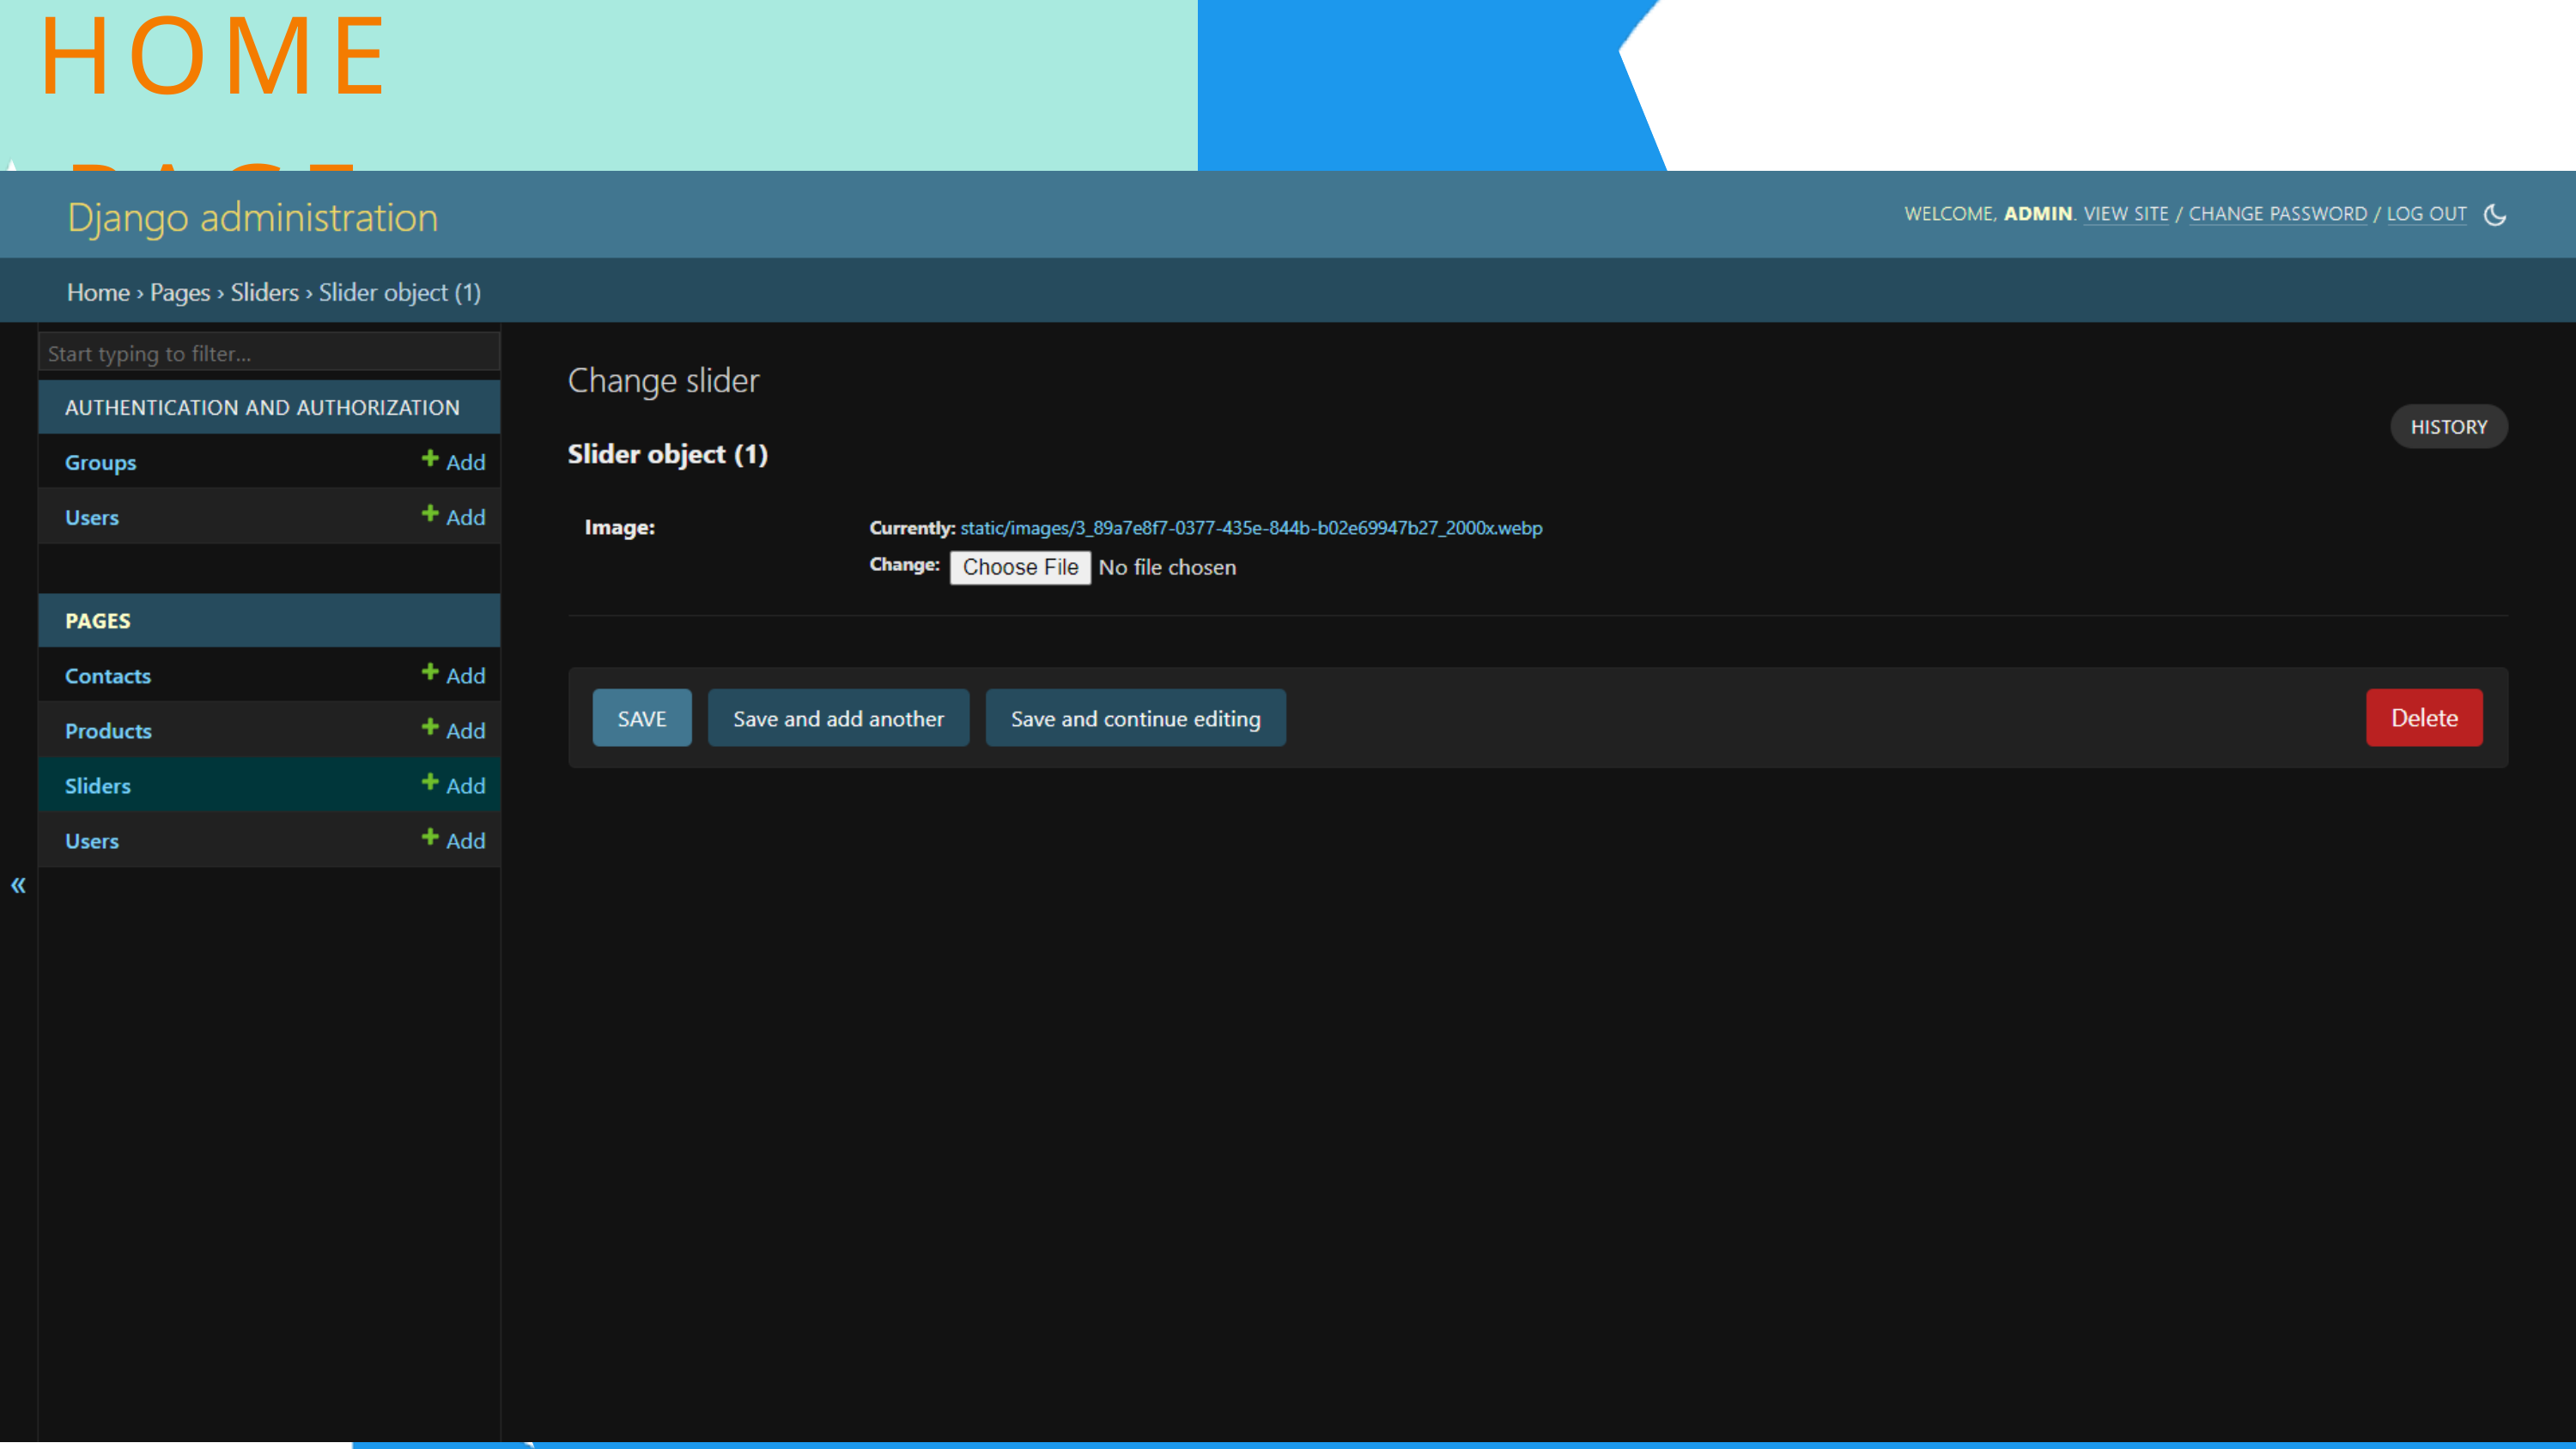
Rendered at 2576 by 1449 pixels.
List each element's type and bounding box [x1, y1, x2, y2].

text_box [0, 171, 2576, 1442]
text_box [0, 0, 1198, 172]
text_box [1598, 0, 2576, 171]
text_box [0, 1442, 536, 1449]
text_box [2183, 1442, 2202, 1449]
